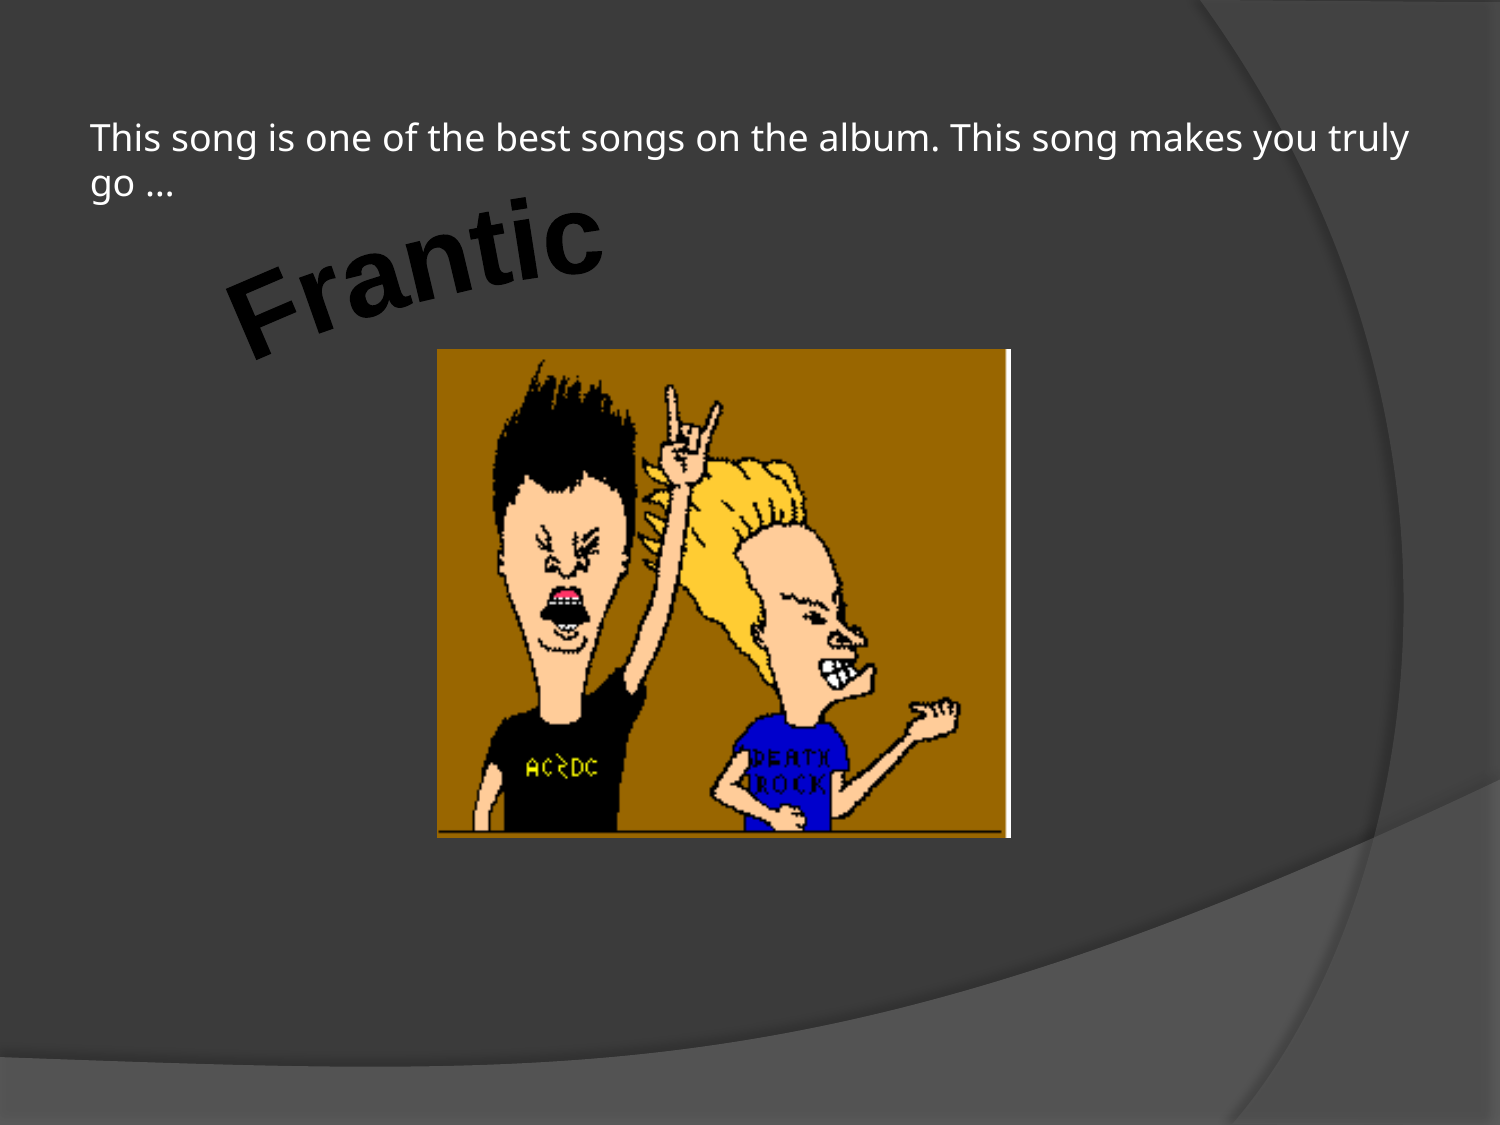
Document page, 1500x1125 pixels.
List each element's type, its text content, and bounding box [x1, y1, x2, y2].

picture [437, 349, 1011, 838]
text_box This song is one of the best songs on the album. This song makes you truly go … [75, 106, 1450, 212]
